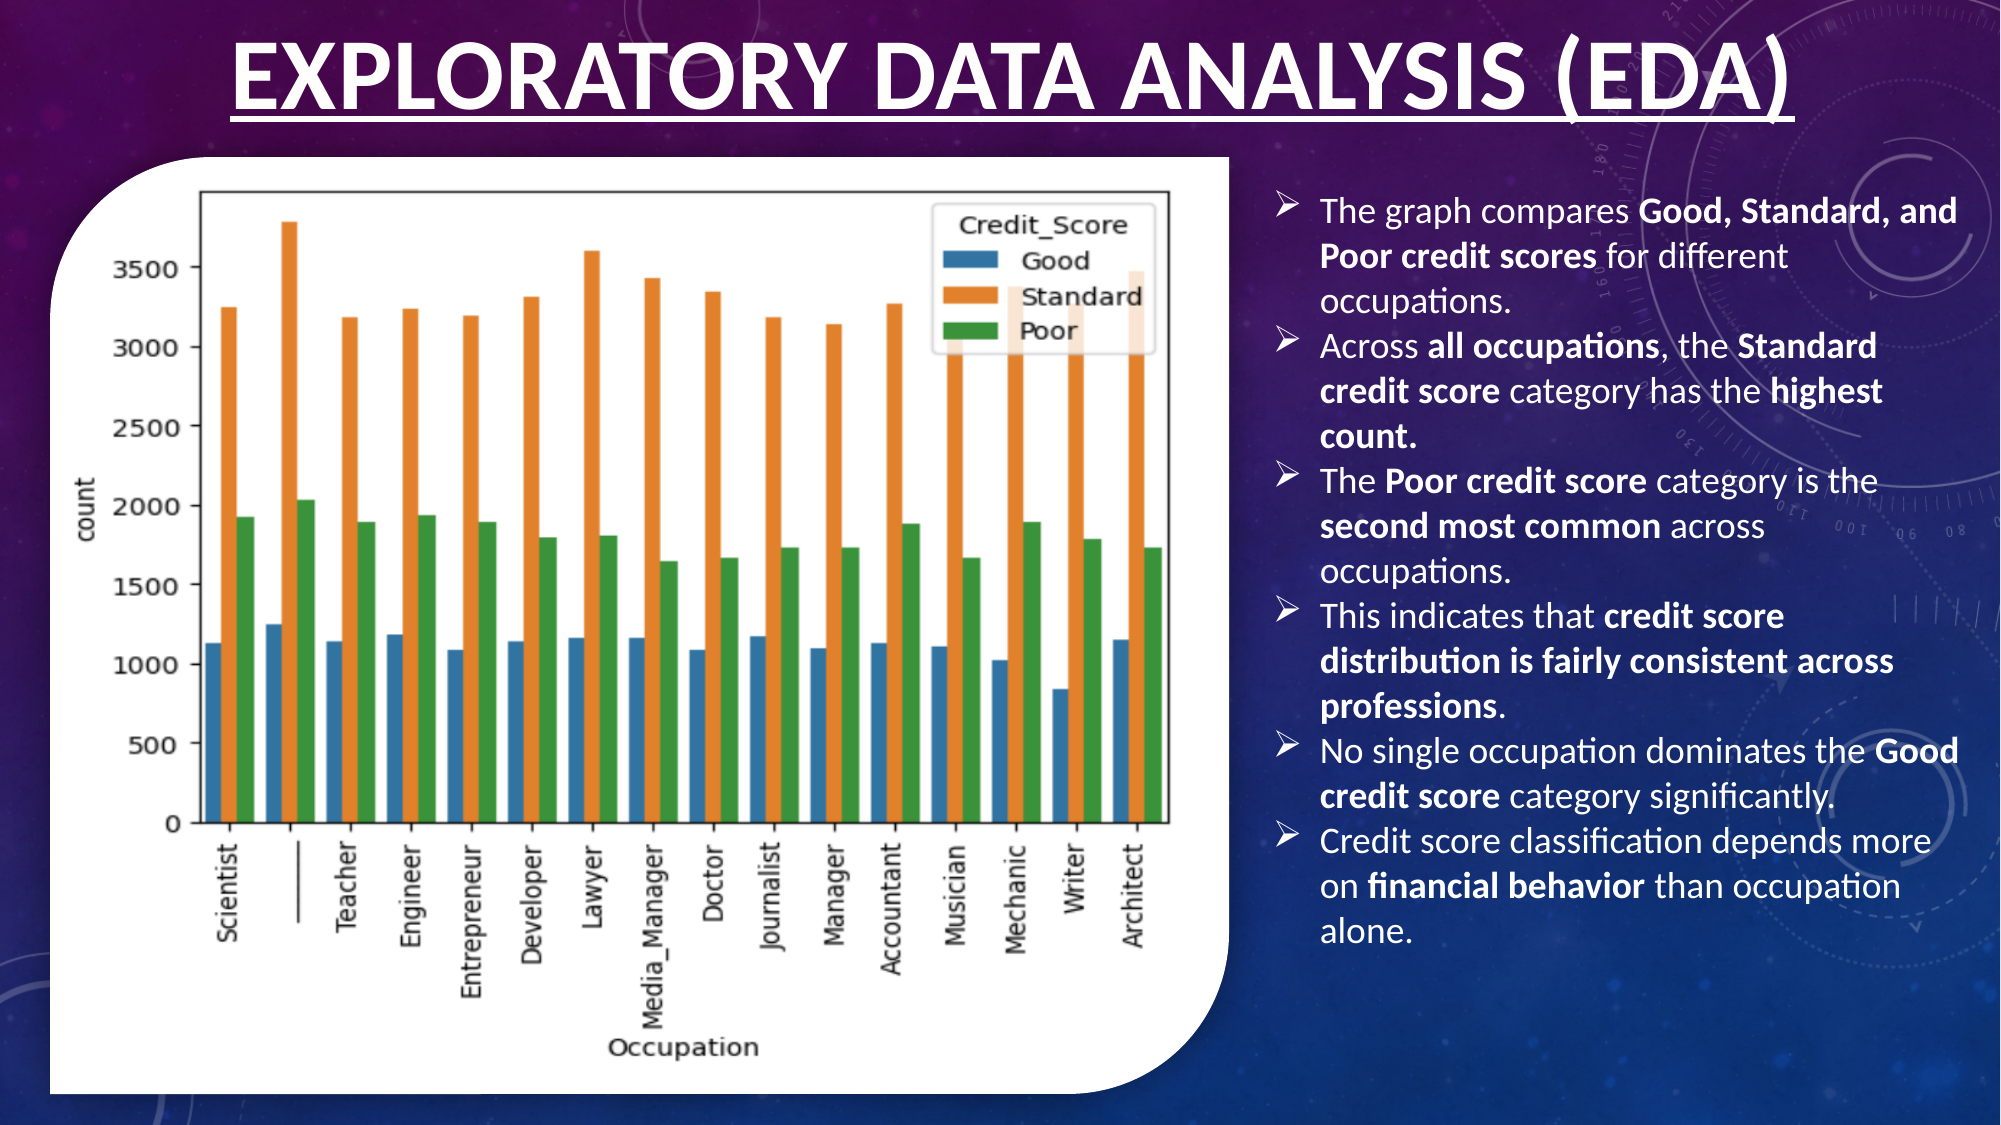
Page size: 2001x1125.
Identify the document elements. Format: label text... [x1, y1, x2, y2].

picture [0, 0, 2001, 1125]
text_box The graph compares Good, Standard, and Poor credit scores for different occupations. Across all occupations, the Standard credit score category has the highest count. The Poor credit score category is the second most common across occupations. This indicates that credit score distribution is fairly consistent across professions. No single occupation dominates the Good credit score category significantly. Credit score classification depends more on financial behavior than occupation alone. [1258, 178, 1980, 959]
text_box EXPLORATORY DATA ANALYSIS (EDA) [191, 0, 1834, 138]
